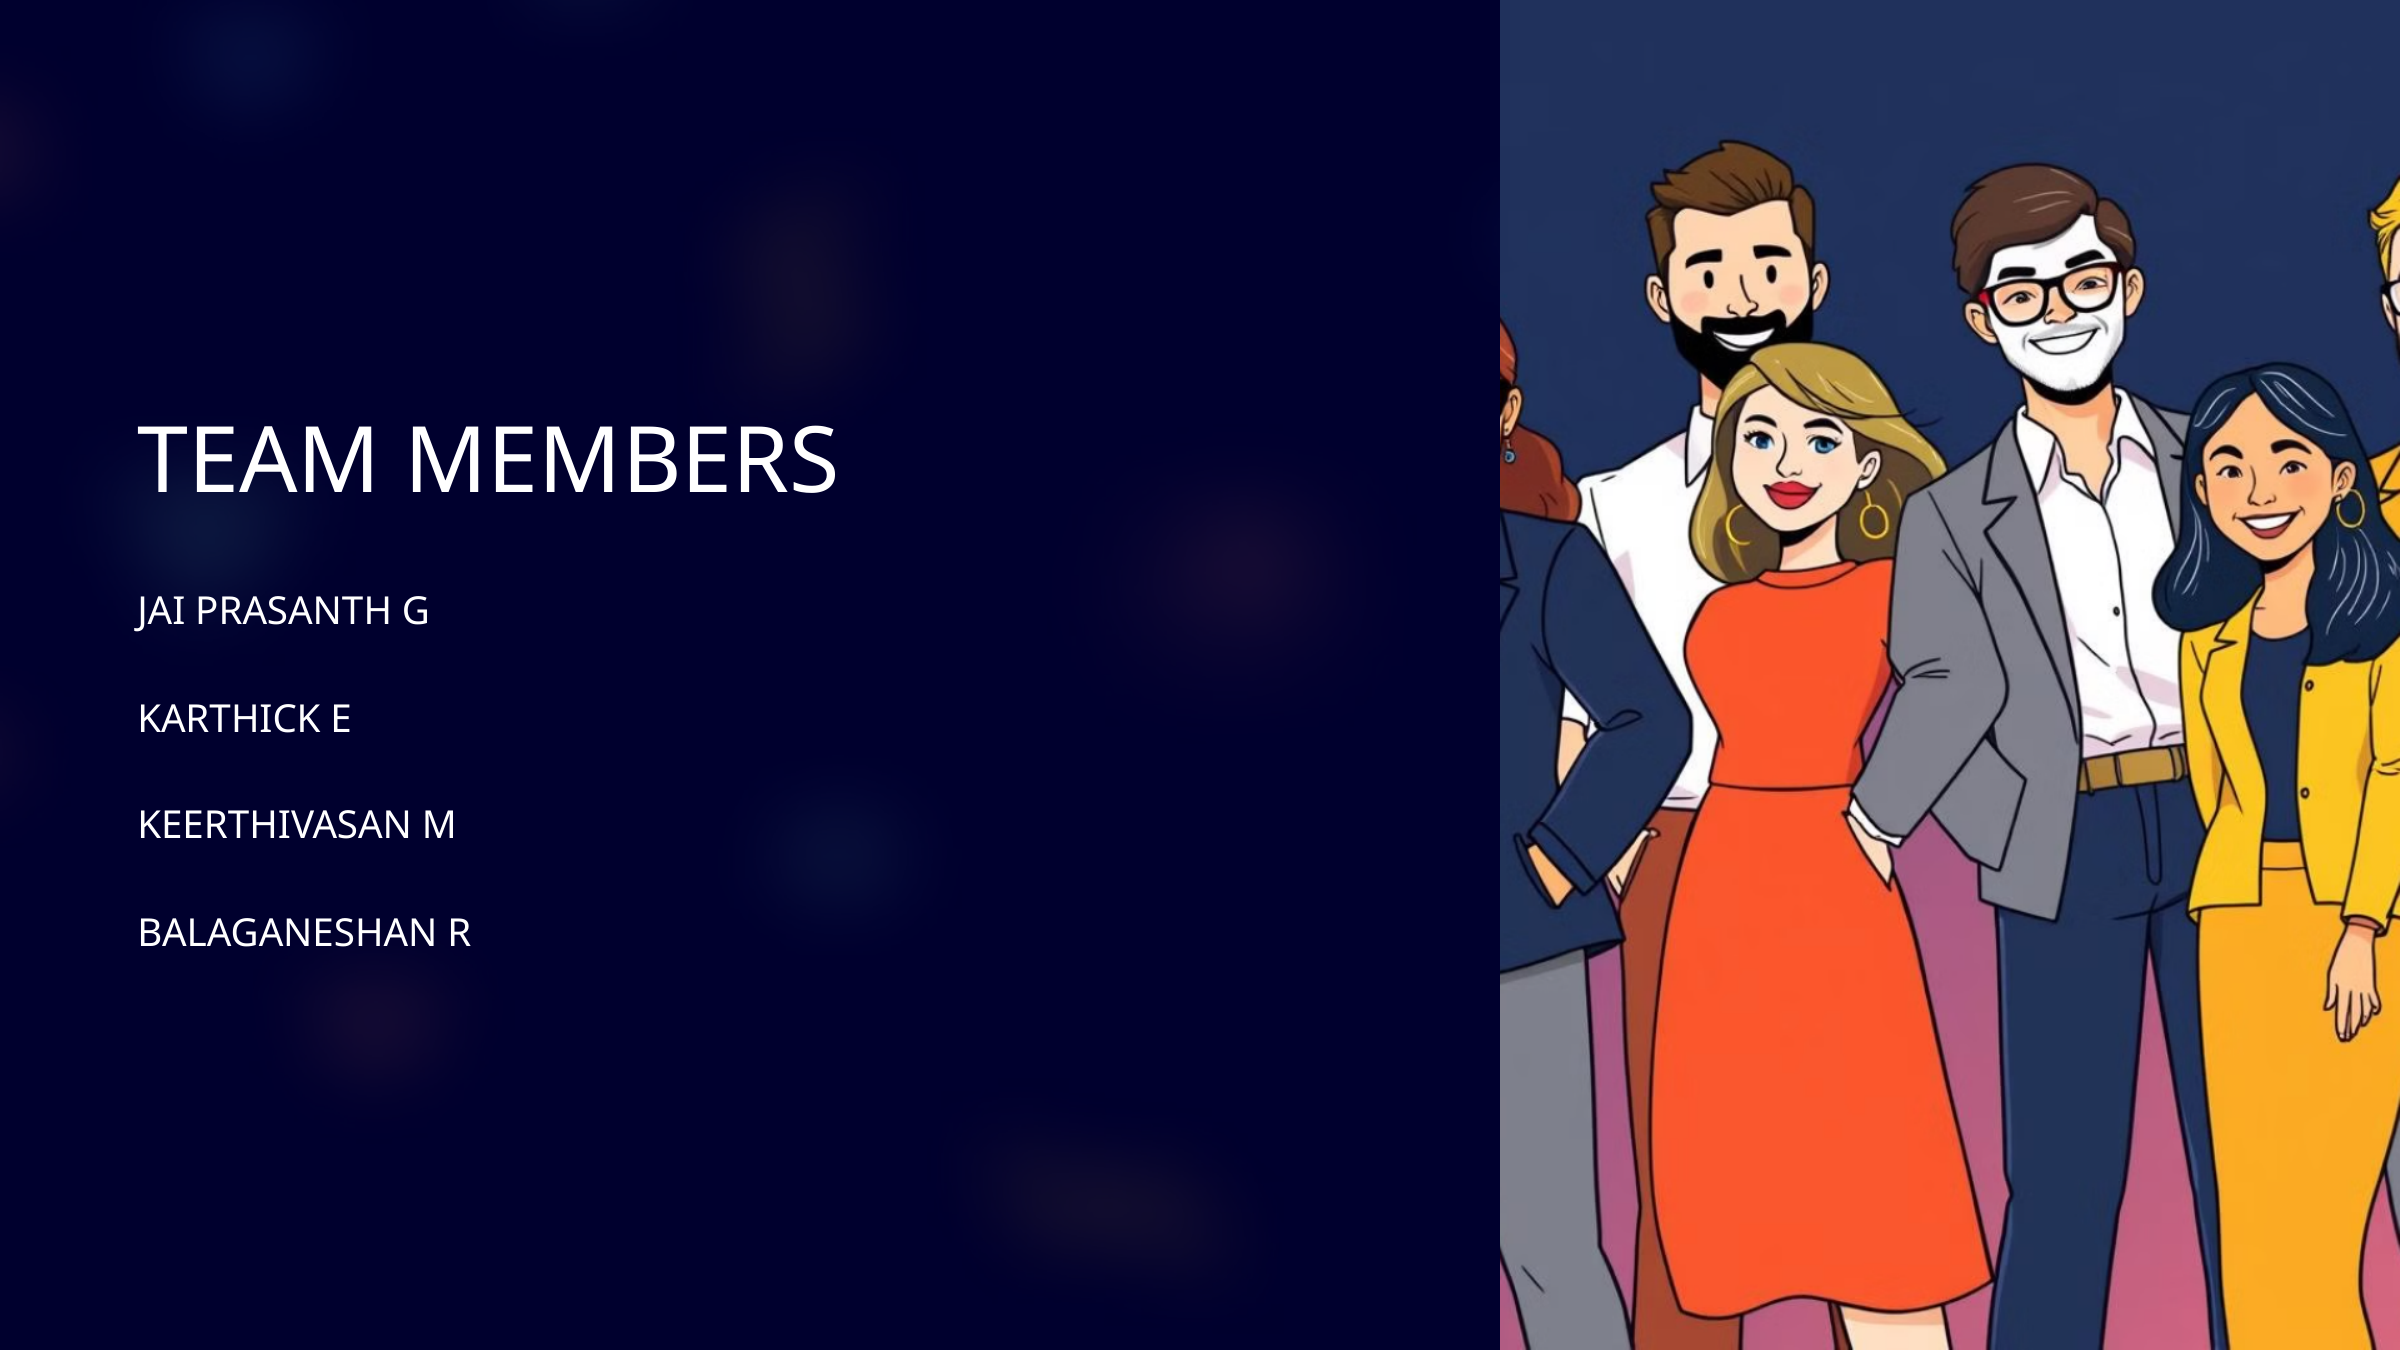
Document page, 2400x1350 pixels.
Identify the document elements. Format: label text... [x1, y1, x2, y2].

picture [1499, 0, 2400, 1350]
text_box BALAGANESHAN R [137, 891, 1363, 954]
text_box KEERTHIVASAN M [137, 784, 1363, 847]
text_box KARTHICK E [137, 677, 1363, 740]
text_box TEAM MEMBERS [137, 395, 1062, 512]
text_box JAI PRASANTH G [137, 570, 1363, 634]
